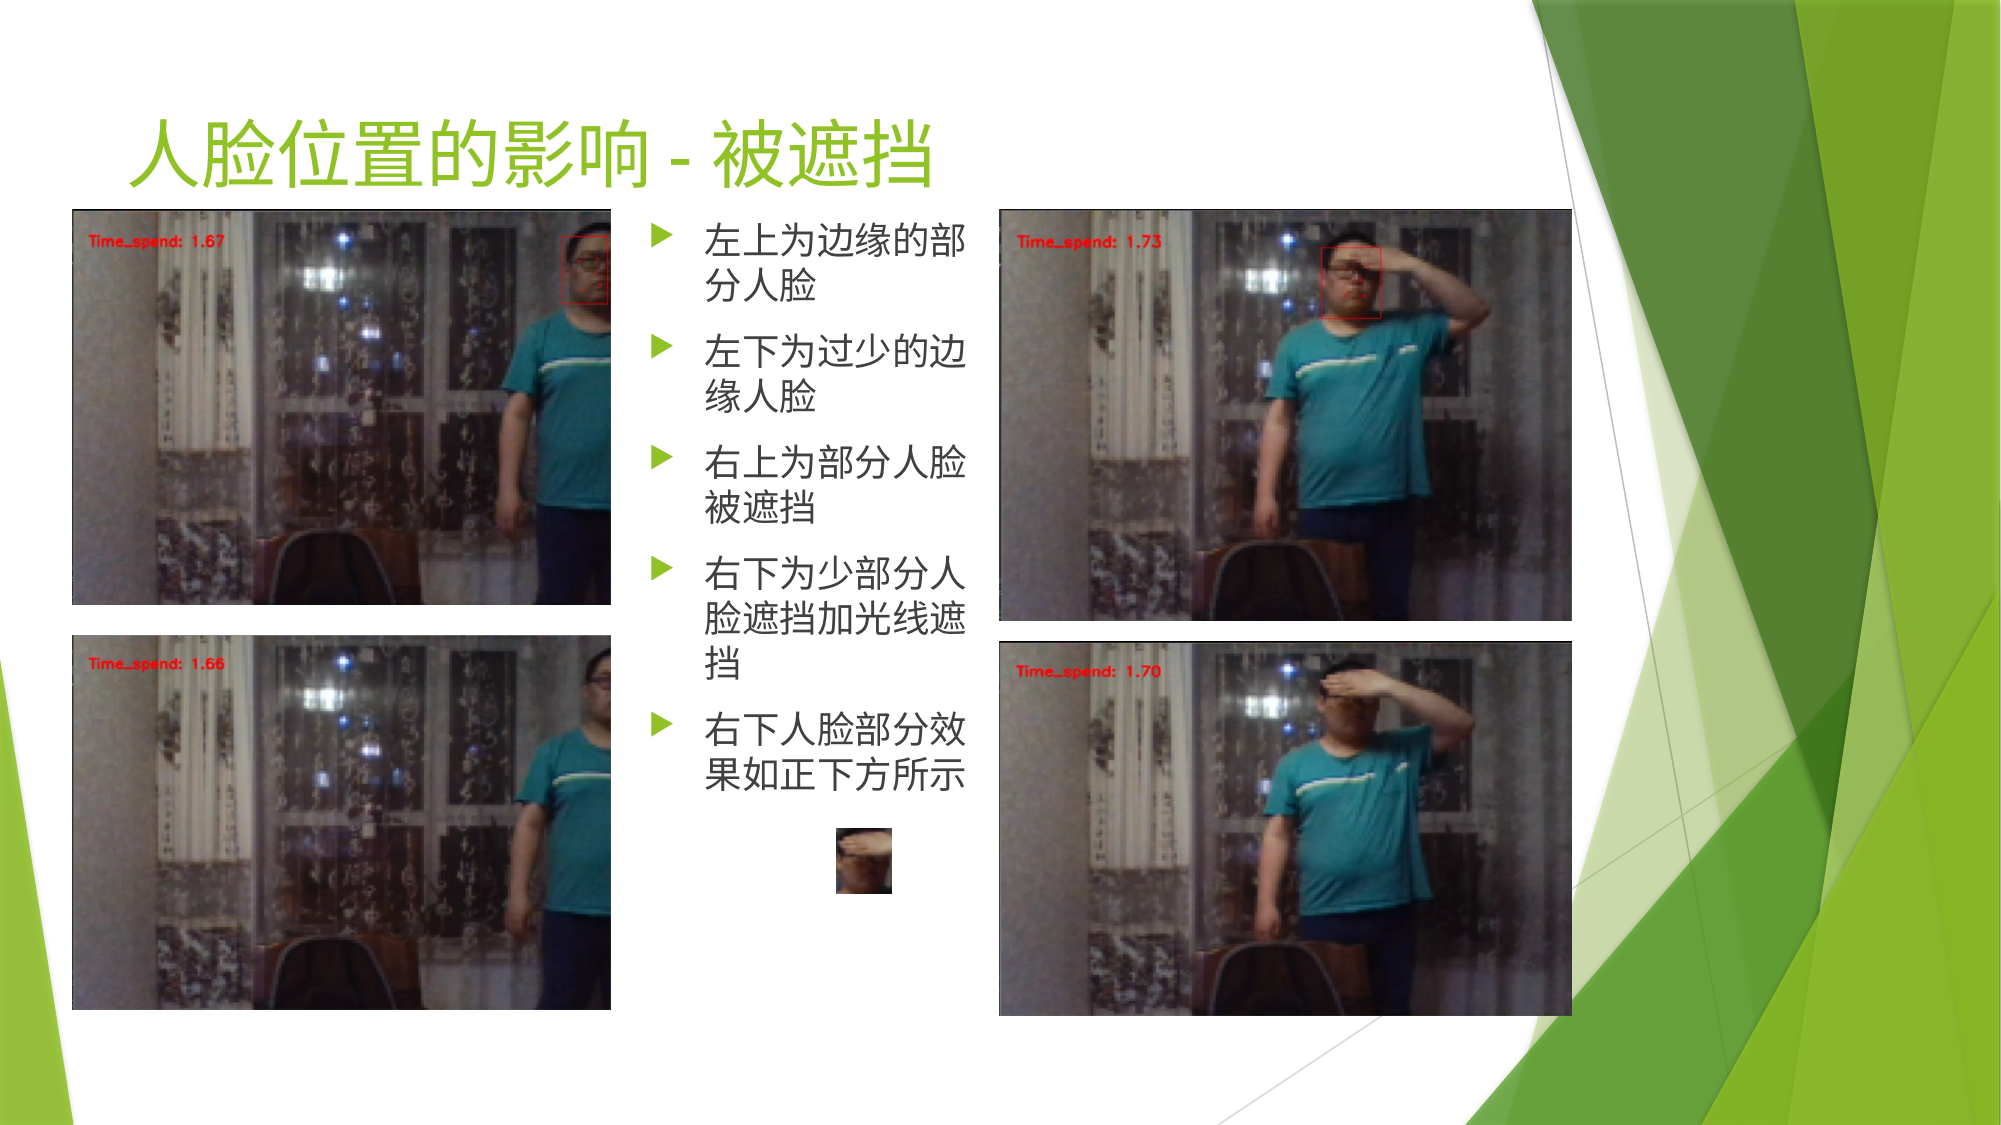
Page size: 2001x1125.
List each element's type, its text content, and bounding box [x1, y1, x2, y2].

list 左上为边缘的部分人脸 左下为过少的边缘人脸 右上为部分人脸被遮挡 右下为少部分人脸遮挡加光线遮挡 右下人脸部分效果如正下方所示 [633, 209, 1014, 991]
picture [71, 209, 611, 605]
picture [999, 209, 1573, 621]
picture [836, 828, 893, 895]
picture [999, 641, 1573, 1017]
title 人脸位置的影响-被遮挡 [111, 99, 1522, 210]
picture [71, 634, 611, 1010]
